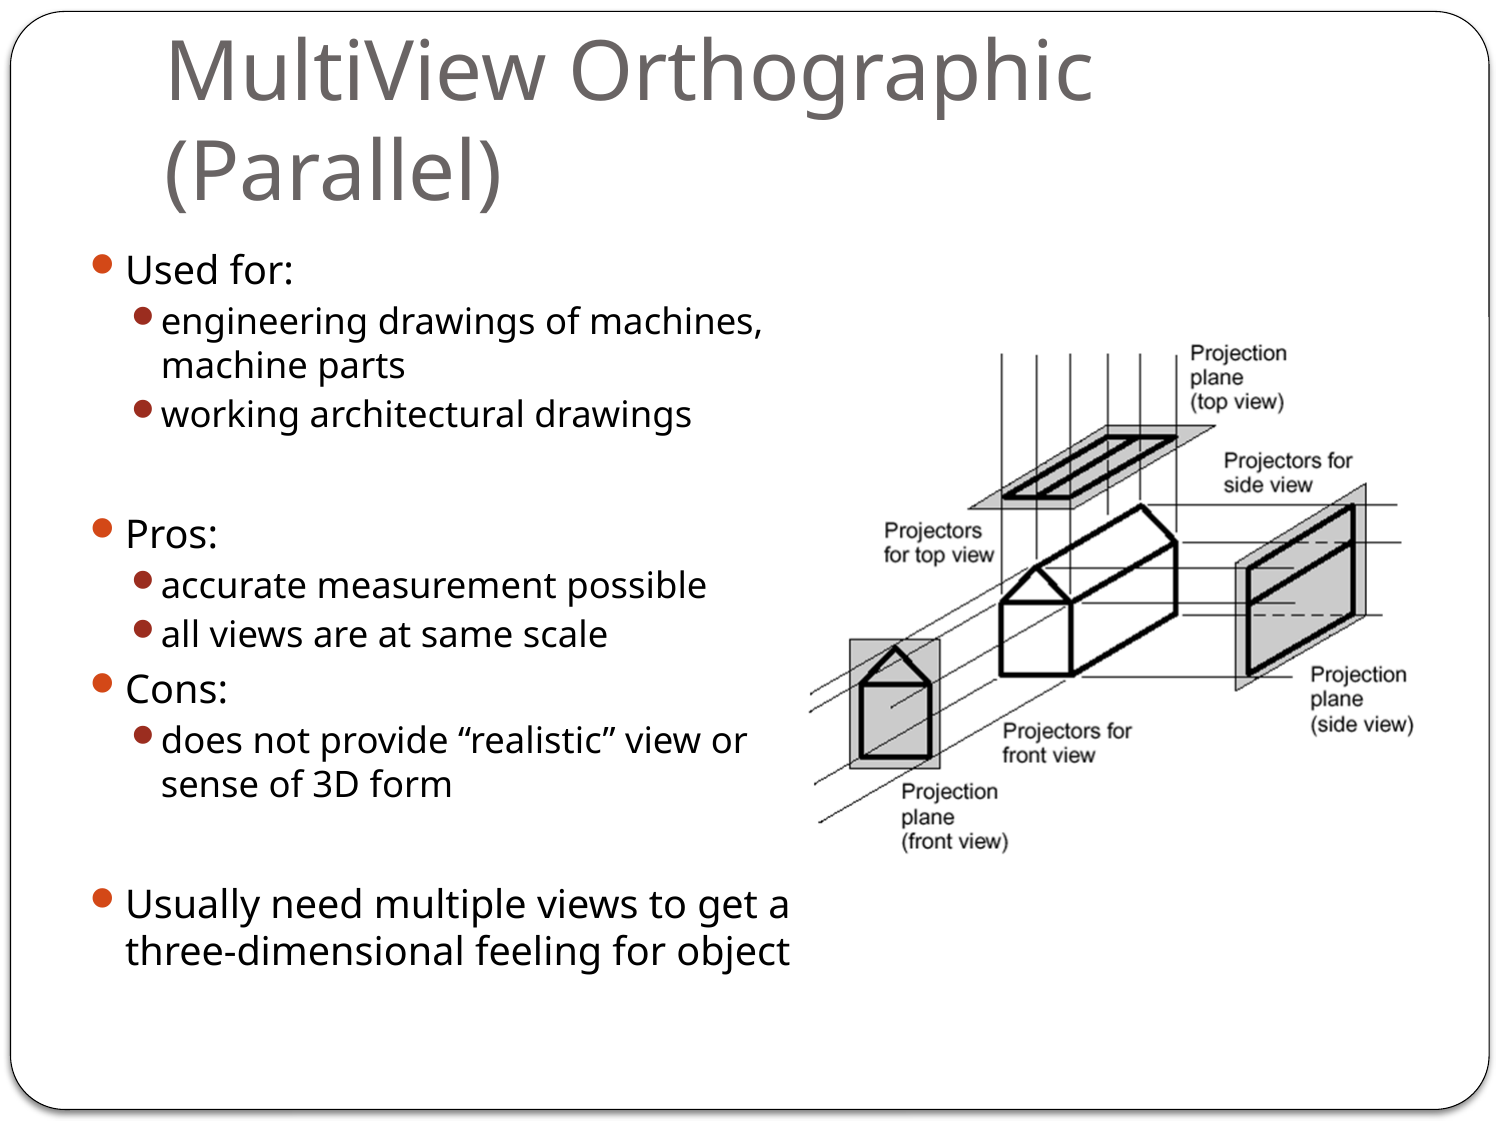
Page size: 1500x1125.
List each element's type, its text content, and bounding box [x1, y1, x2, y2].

list Used for: engineering drawings of machines, machine parts working architectural drawings Pros: accurate measurement possible all views are at same scale Cons: does not provide “realistic” view or sense of 3D form Usually need multiple views to get a three-dimensional feeling for object [75, 237, 813, 1025]
picture [774, 324, 1432, 867]
title MultiView Orthographic (Parallel) [150, 45, 1425, 233]
